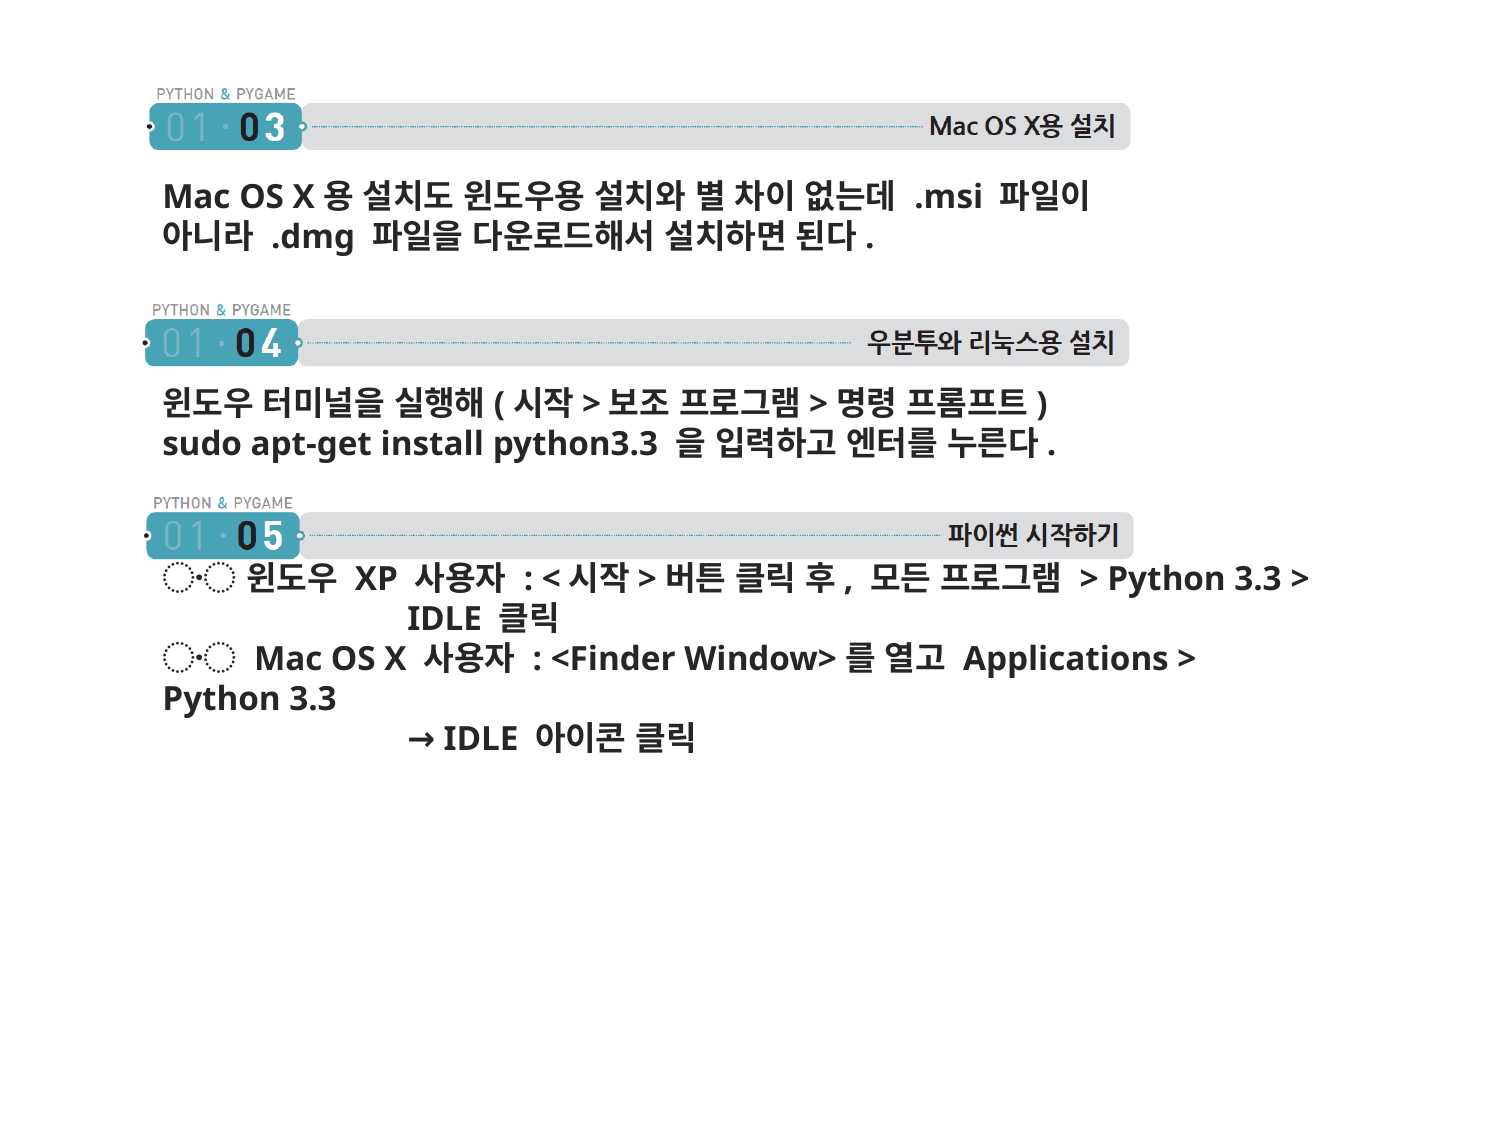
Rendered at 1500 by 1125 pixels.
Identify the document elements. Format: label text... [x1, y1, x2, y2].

text_box Mac OS X용 설치도 윈도우용 설치와 별 차이 없는데 .msi 파일이 아니라 .dmg 파일을 다운로드해서 설치하면 된다. [147, 167, 1168, 262]
picture [133, 292, 1140, 375]
picture [135, 490, 1140, 570]
picture [135, 77, 1140, 159]
text_box 〮 윈도우 XP 사용자 : <시작>버튼 클릭 후, 모든 프로그램 > Python 3.3 > IDLE 클릭 〮 Mac OS X 사용자 : <Finder Window>를 열고 Applications > Python 3.3 → IDLE 아이콘 클릭 [147, 550, 1335, 765]
text_box 윈도우 터미널을 실행해(시작>보조 프로그램>명령 프롬프트) sudo apt-get install python3.3 을 입력하고 엔터를 누른다. [147, 374, 1168, 470]
